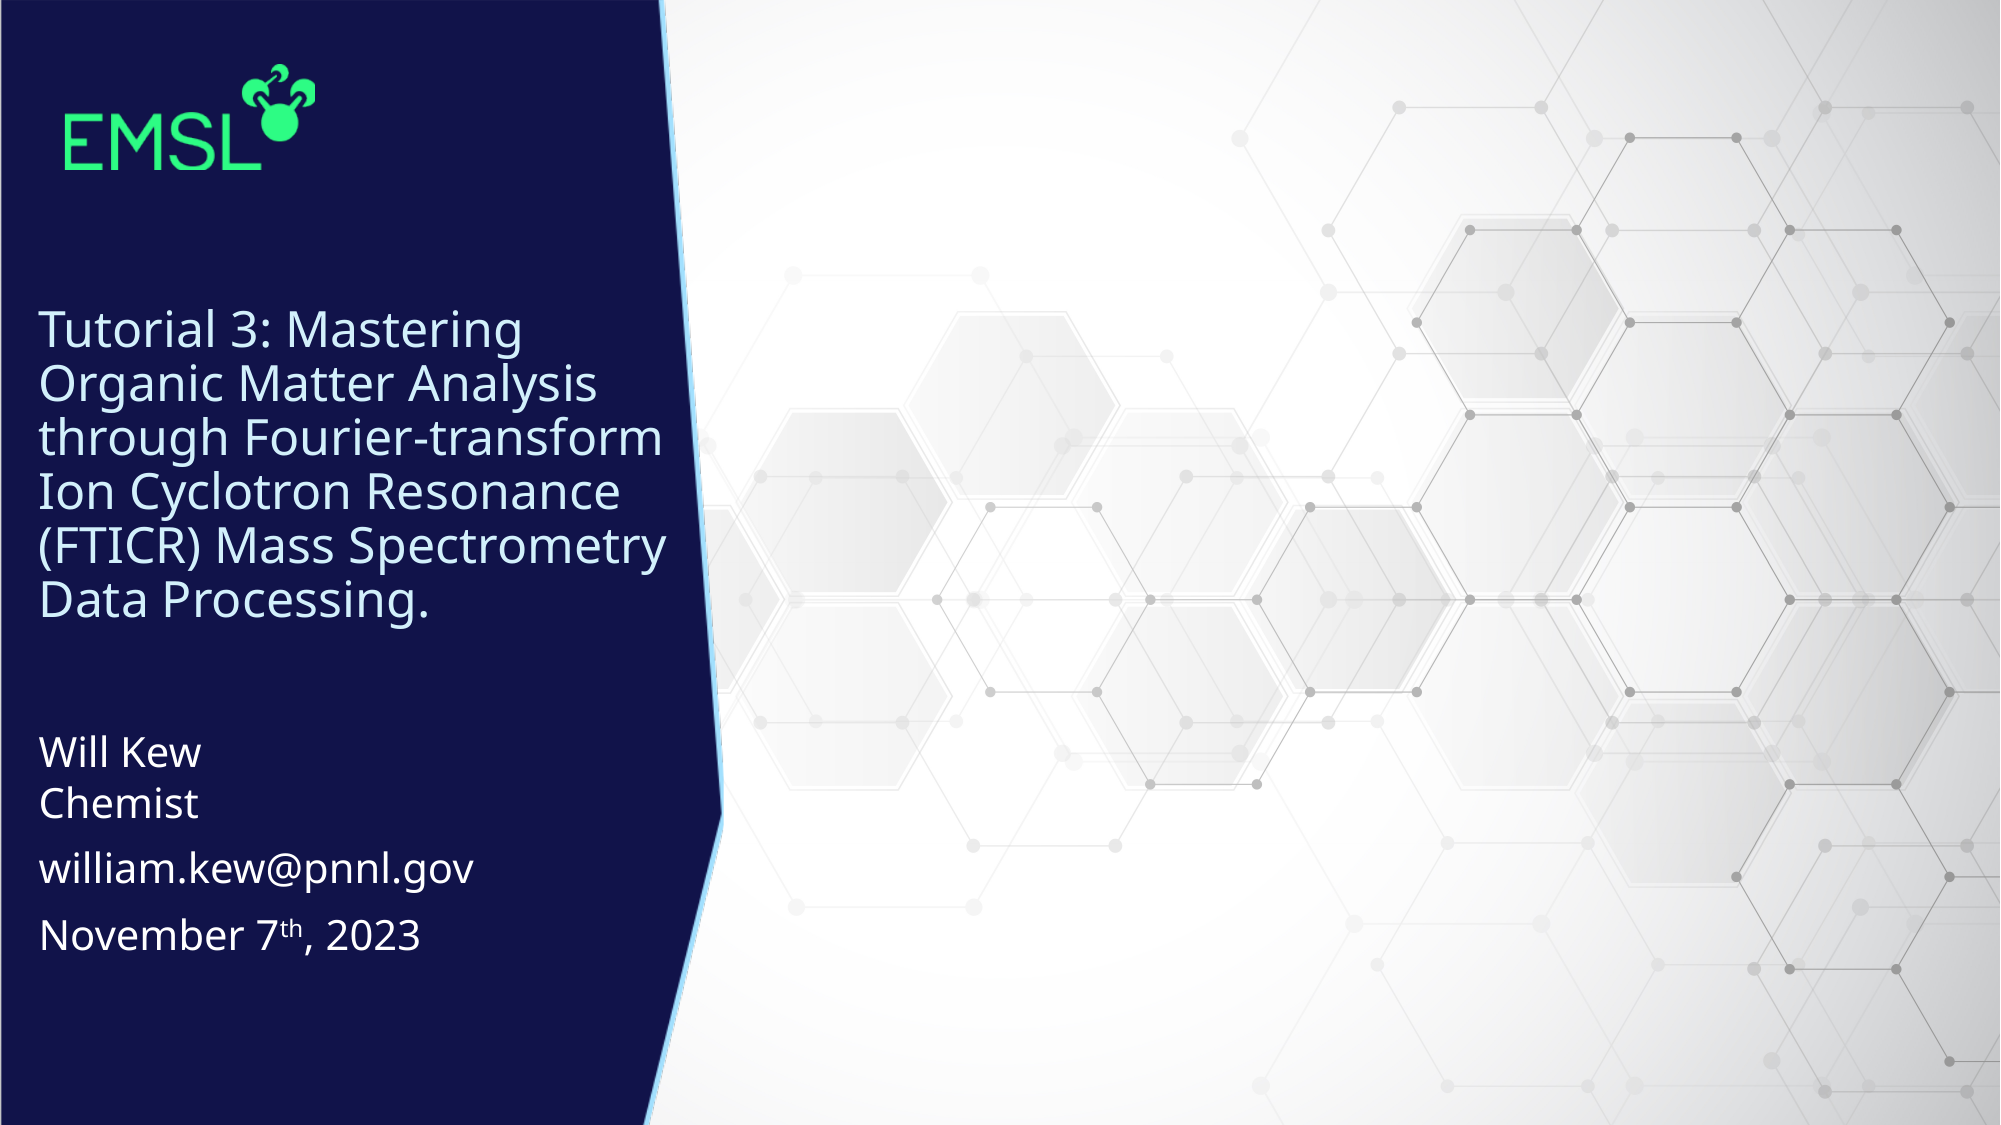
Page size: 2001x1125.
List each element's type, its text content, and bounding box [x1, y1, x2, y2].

list Chemist william.kew@pnnl.gov November 7th, 2023 [38, 782, 605, 997]
title Tutorial 3: Mastering Organic Matter Analysis through Fourier-transform Ion Cyclotron Resonance (FTICR) Mass Spectrometry Data Processing. [38, 304, 669, 681]
picture [650, 0, 2000, 1125]
list Will Kew [38, 731, 605, 777]
